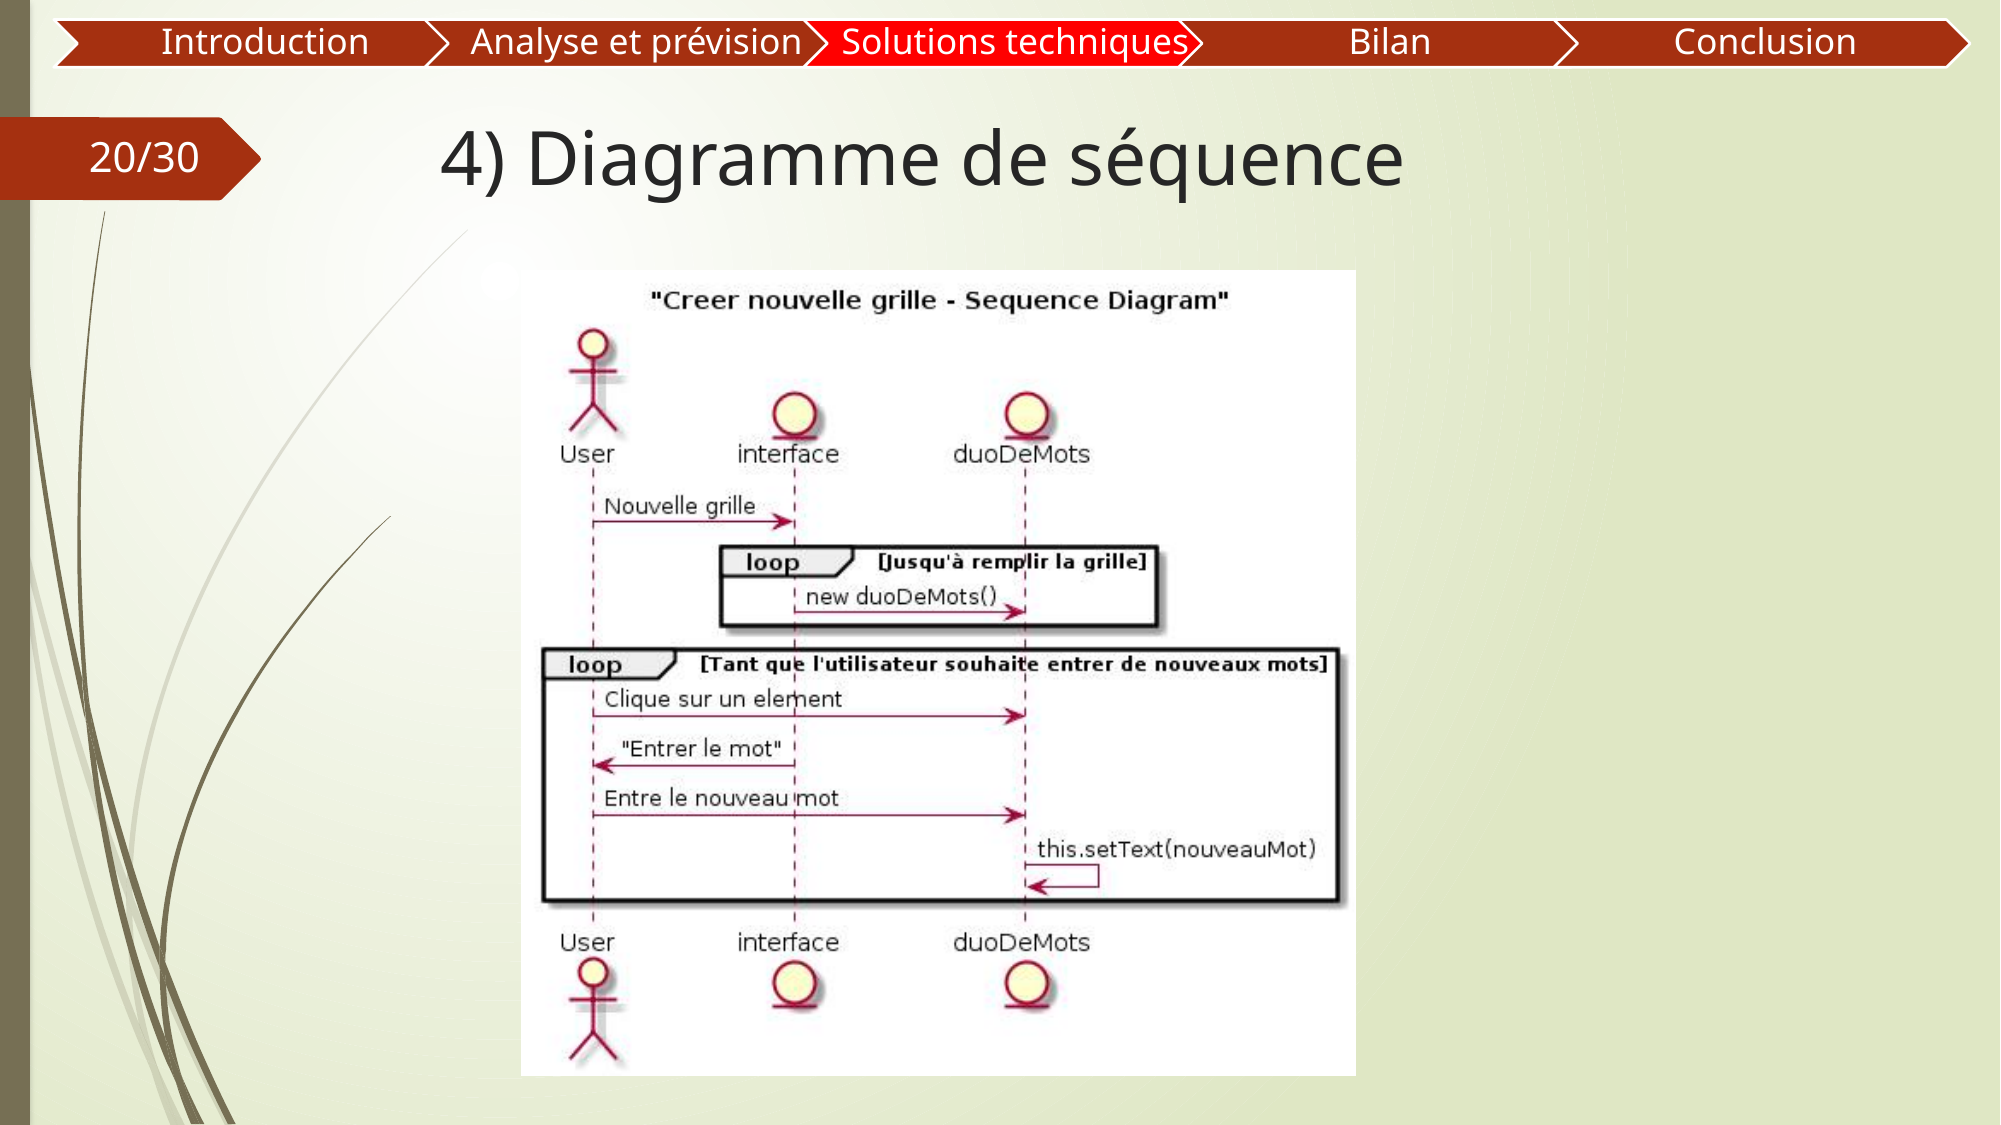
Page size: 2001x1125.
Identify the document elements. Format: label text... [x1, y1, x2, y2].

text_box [53, 19, 1971, 68]
slide_number 20/30 [50, 129, 216, 190]
picture [521, 270, 1356, 1076]
title 4) Diagramme de séquence [425, 102, 1888, 313]
